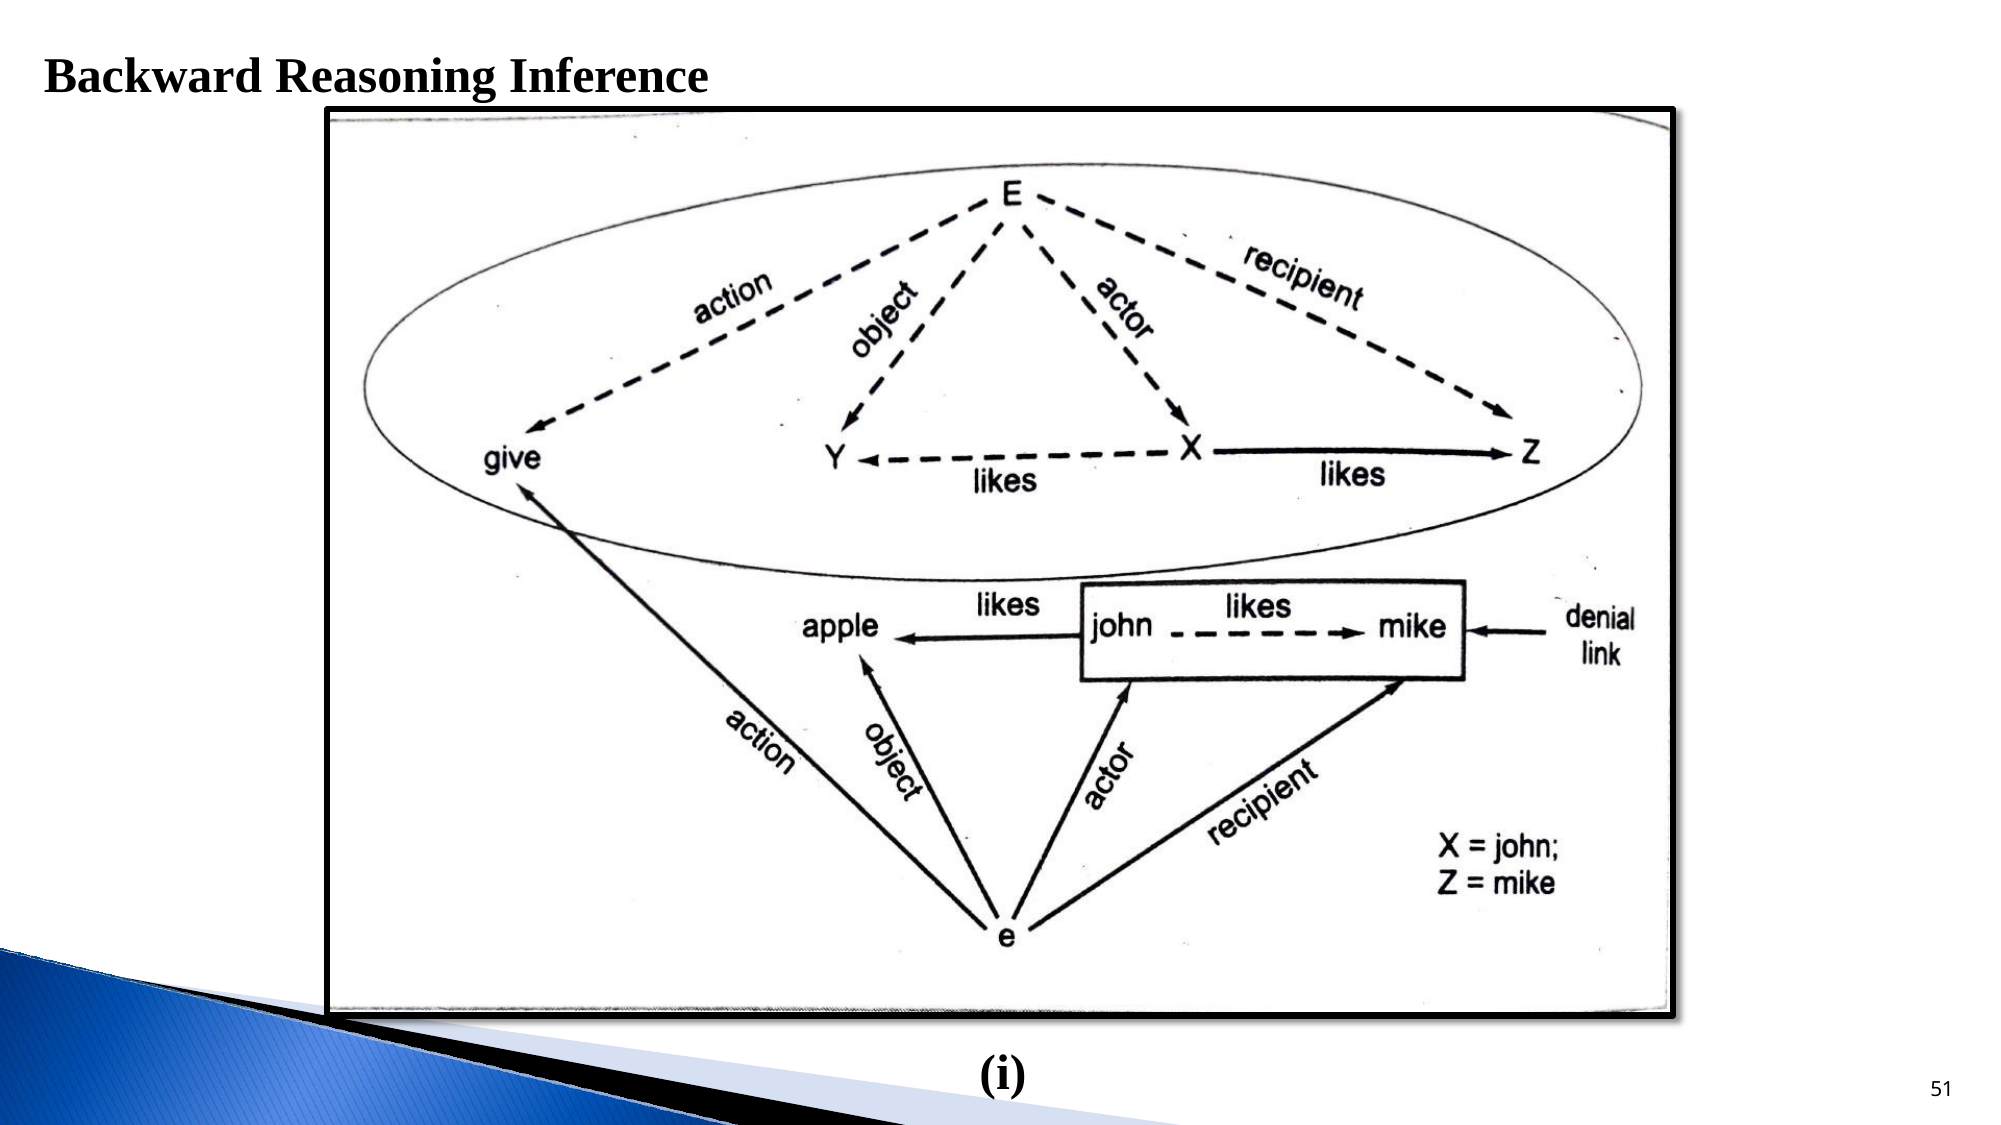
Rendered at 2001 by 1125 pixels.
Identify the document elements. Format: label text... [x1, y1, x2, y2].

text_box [0, 101, 1690, 1125]
text_box Backward Reasoning Inference [41, 40, 715, 100]
text_box 51 [1928, 1073, 1959, 1101]
